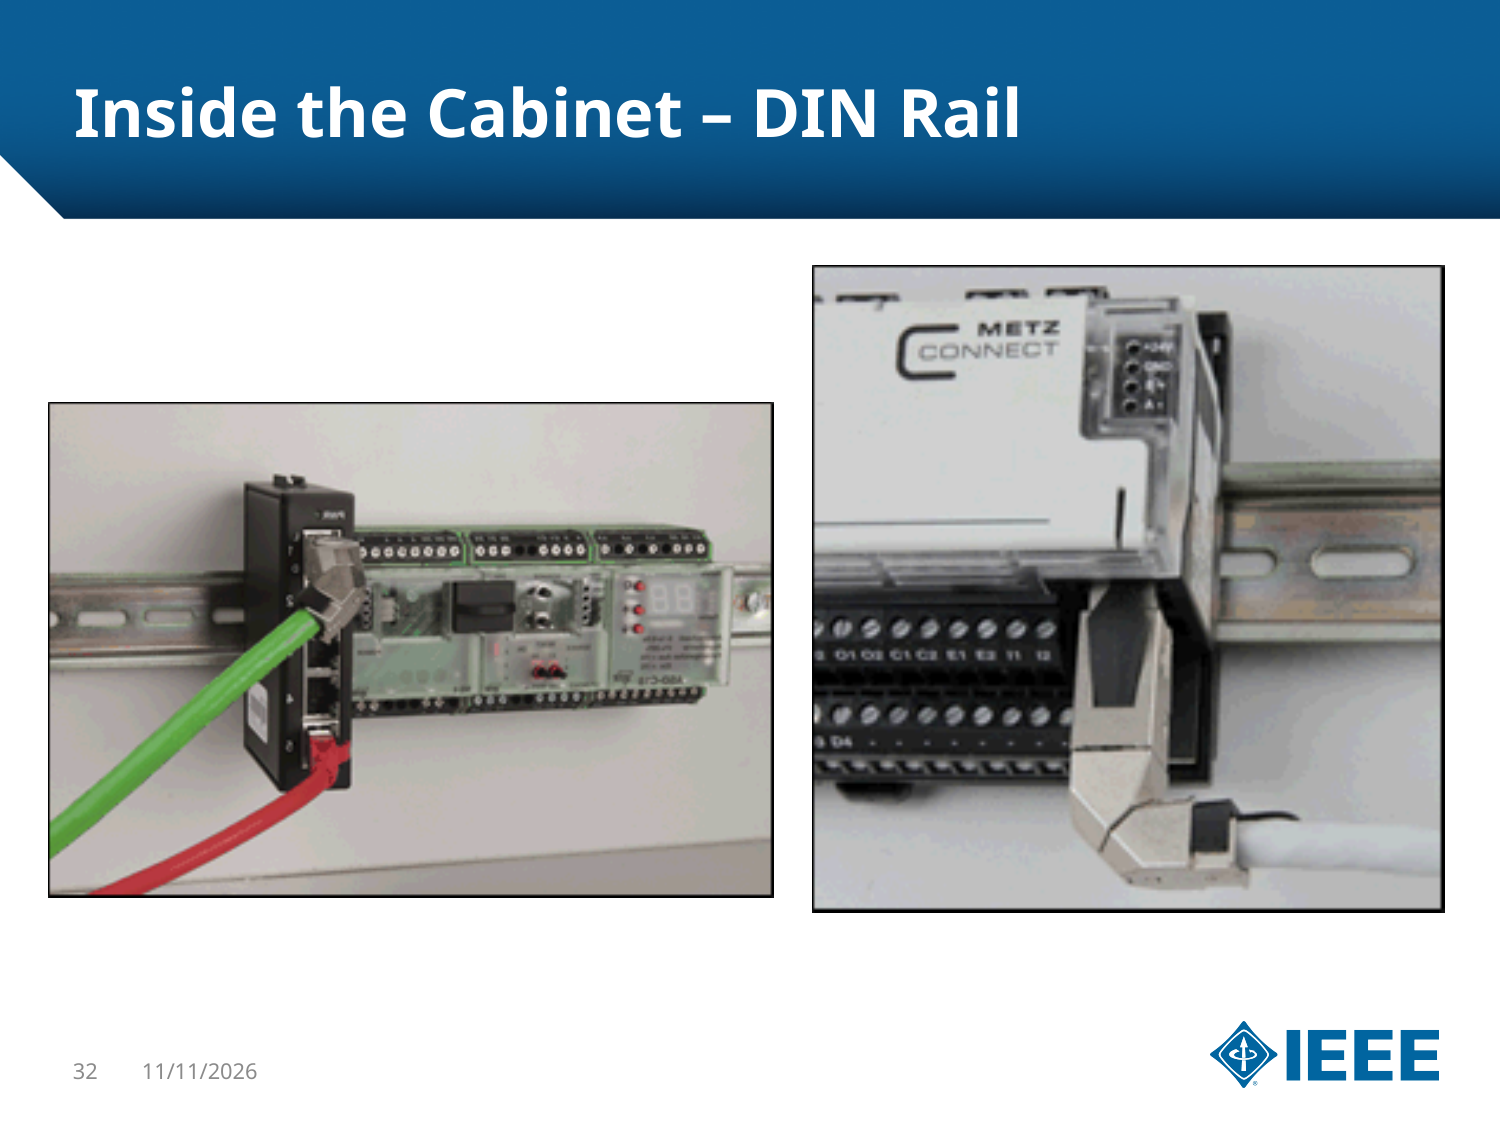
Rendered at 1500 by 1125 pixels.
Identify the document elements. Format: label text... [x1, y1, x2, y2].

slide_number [141, 1042, 412, 1103]
title Inside the Cabinet – DIN Rail [59, 22, 1426, 199]
picture [0, 0, 1500, 1125]
slide_number 32 [72, 1042, 132, 1103]
